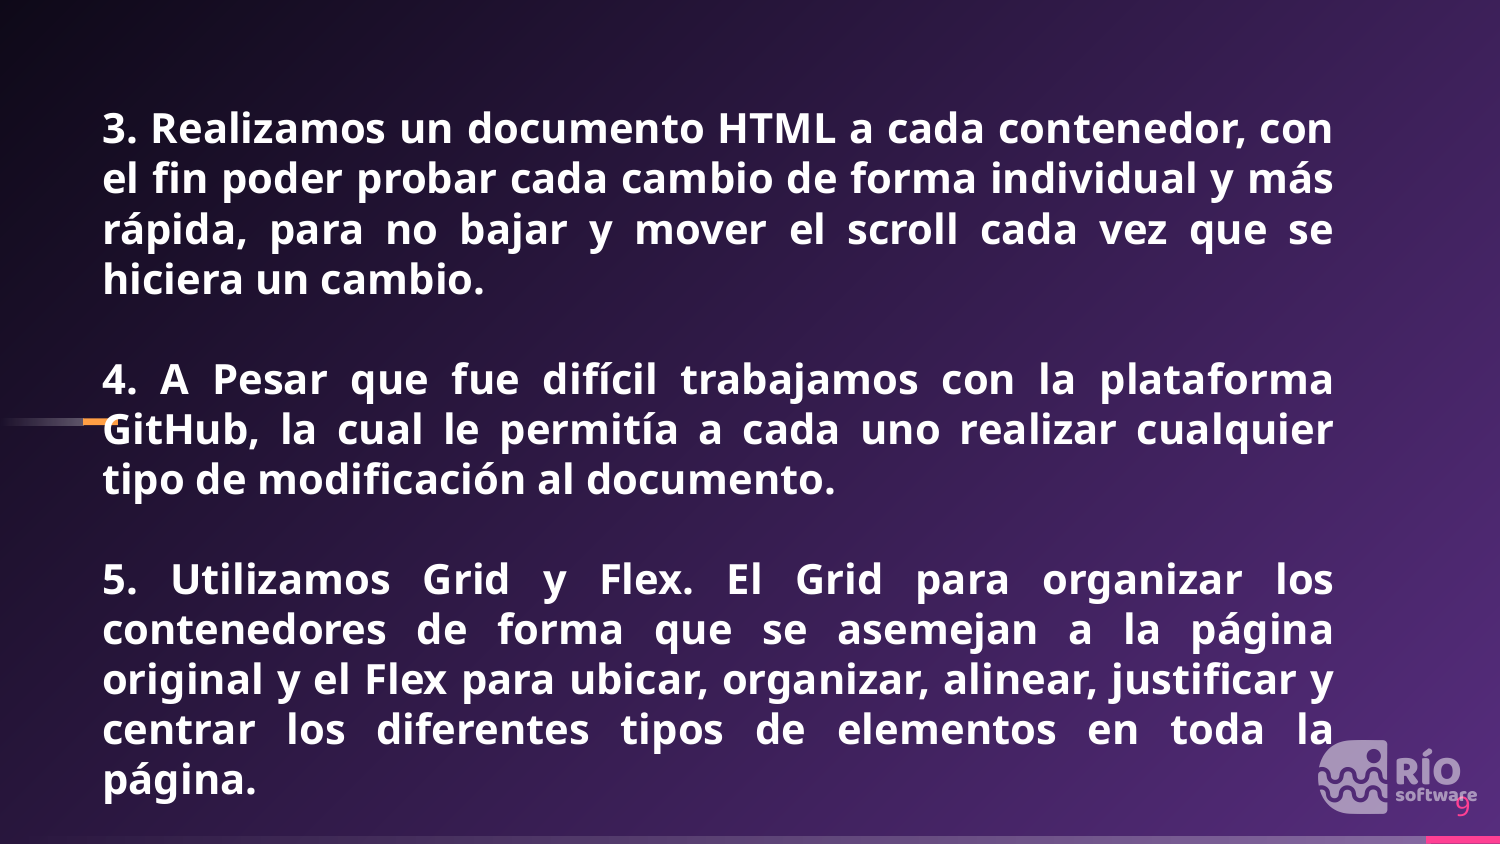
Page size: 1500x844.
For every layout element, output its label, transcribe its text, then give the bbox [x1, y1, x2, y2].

text_box 3. Realizamos un documento HTML a cada contenedor, con el fin poder probar cada cambio de forma individual y más rápida, para no bajar y mover el scroll cada vez que se hiciera un cambio. 4. A Pesar que fue difícil trabajamos con la plataforma GitHub, la cual le permitía a cada uno realizar cualquier tipo de modificación al documento. 5. Utilizamos Grid y Flex. El Grid para organizar los contenedores de forma que se asemejan a la página original y el Flex para ubicar, organizar, alinear, justificar y centrar los diferentes tipos de elementos en toda la página. [87, 94, 1350, 844]
slide_number 9 [1426, 779, 1500, 837]
picture [1318, 740, 1477, 815]
